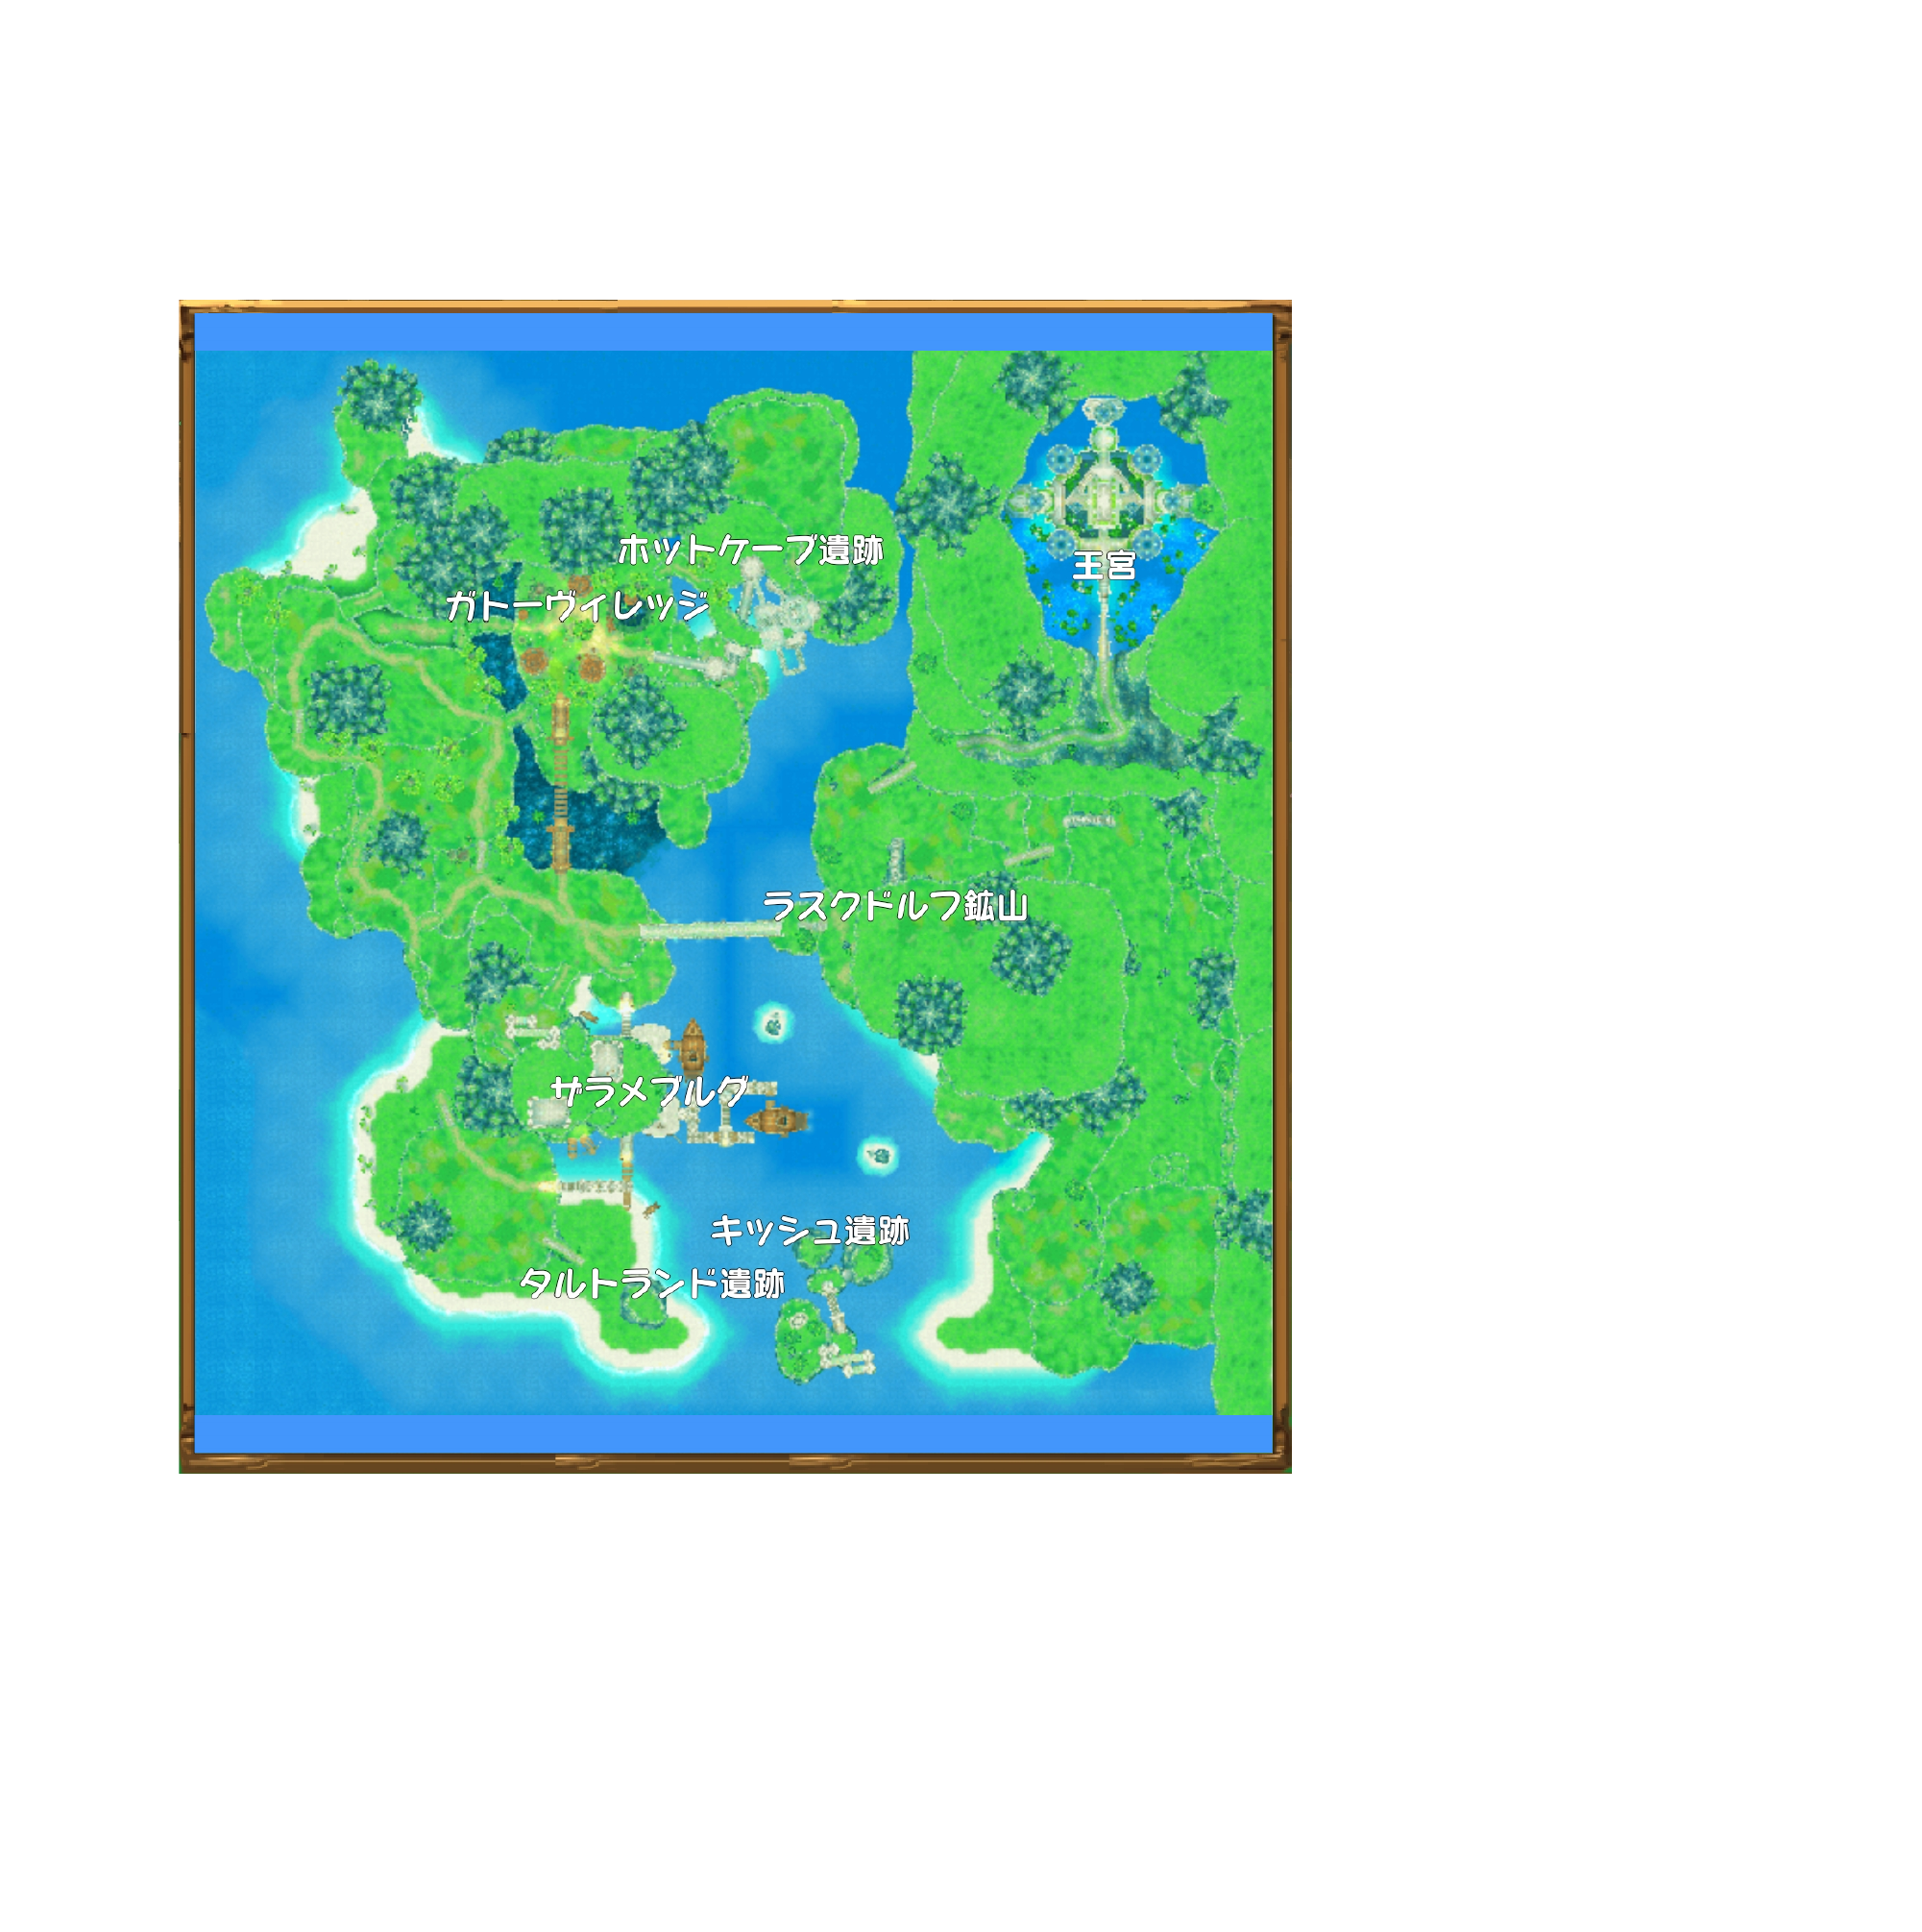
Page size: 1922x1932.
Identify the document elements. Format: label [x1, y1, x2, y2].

text_box [179, 300, 1292, 1474]
